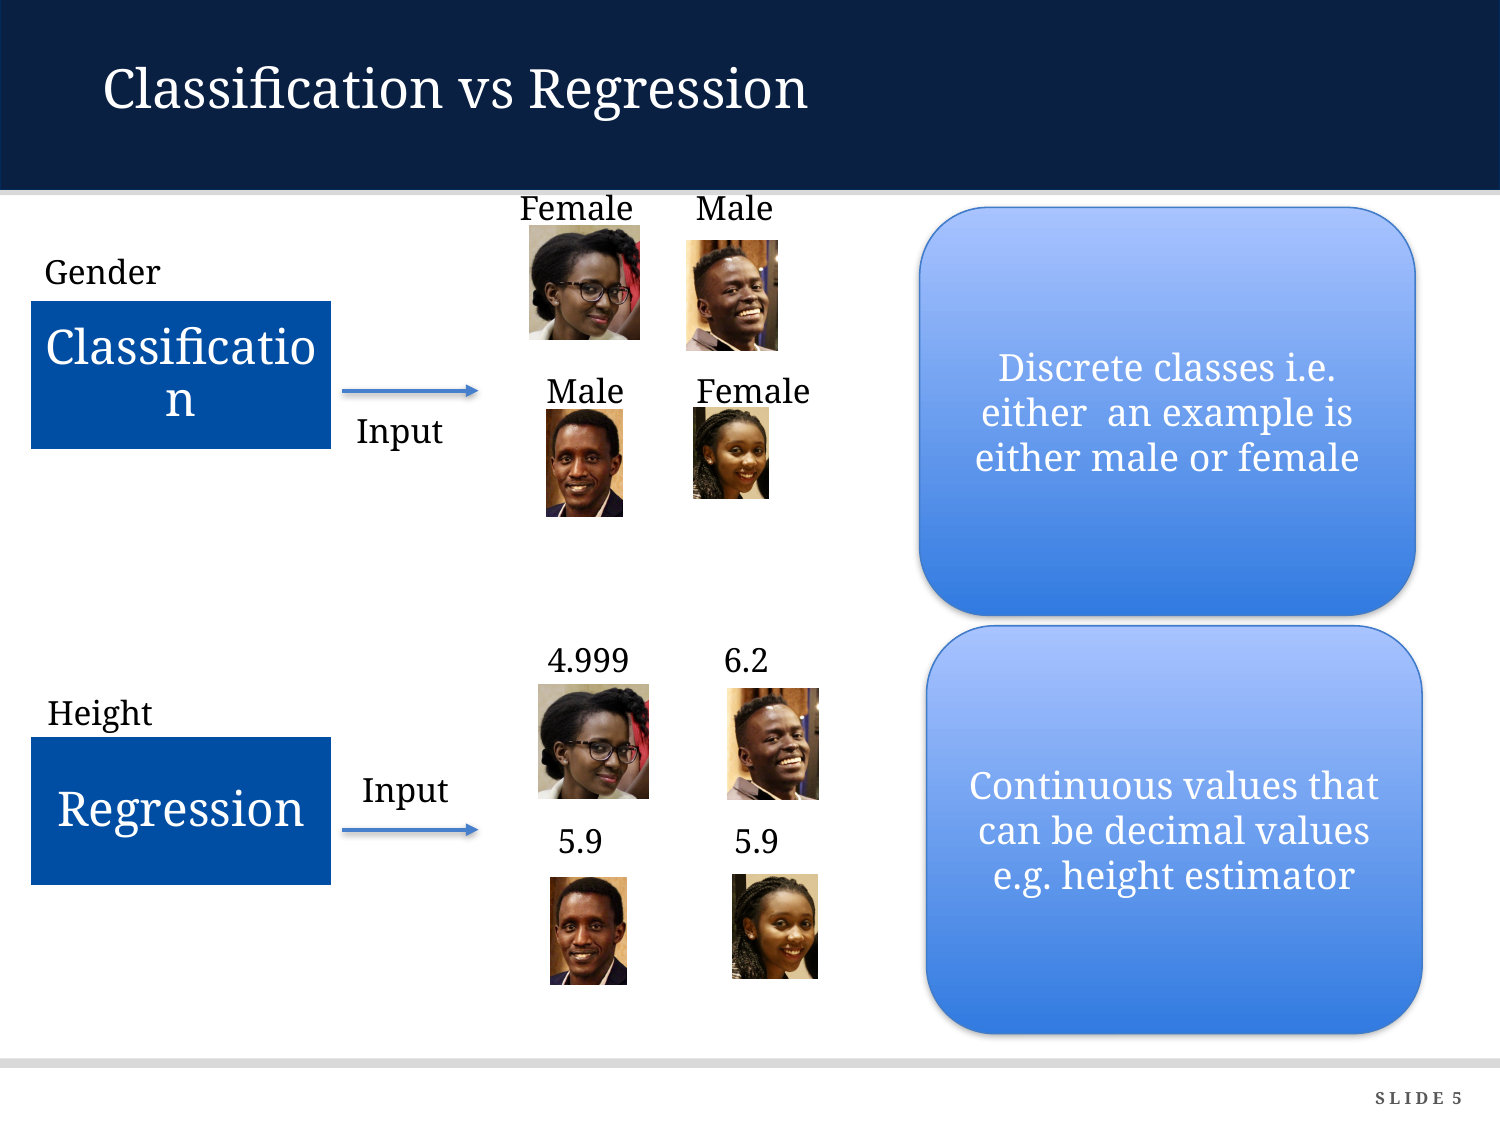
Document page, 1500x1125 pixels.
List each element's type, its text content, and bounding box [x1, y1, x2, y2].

text_box Female Male [504, 179, 821, 235]
picture [550, 877, 627, 986]
text_box 4.999 6.2 [532, 631, 850, 687]
text_box Input [347, 761, 610, 817]
text_box Input [341, 403, 605, 458]
title Classification vs Regression [87, 11, 1423, 163]
picture [731, 873, 818, 980]
picture [686, 239, 778, 352]
text_box Height [32, 684, 296, 733]
picture [727, 688, 819, 800]
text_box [29, 298, 334, 452]
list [528, 224, 640, 341]
picture [545, 409, 623, 517]
text_box Discrete classes i.e. either an example is either male or female [918, 206, 1416, 617]
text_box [29, 734, 334, 888]
text_box Continuous values that can be decimal values e.g. height estimator [925, 624, 1423, 1035]
text_box Male Female [531, 362, 831, 418]
picture [538, 683, 650, 800]
text_box 5.9 5.9 [543, 812, 860, 868]
text_box Gender [29, 243, 292, 298]
picture [693, 407, 769, 500]
